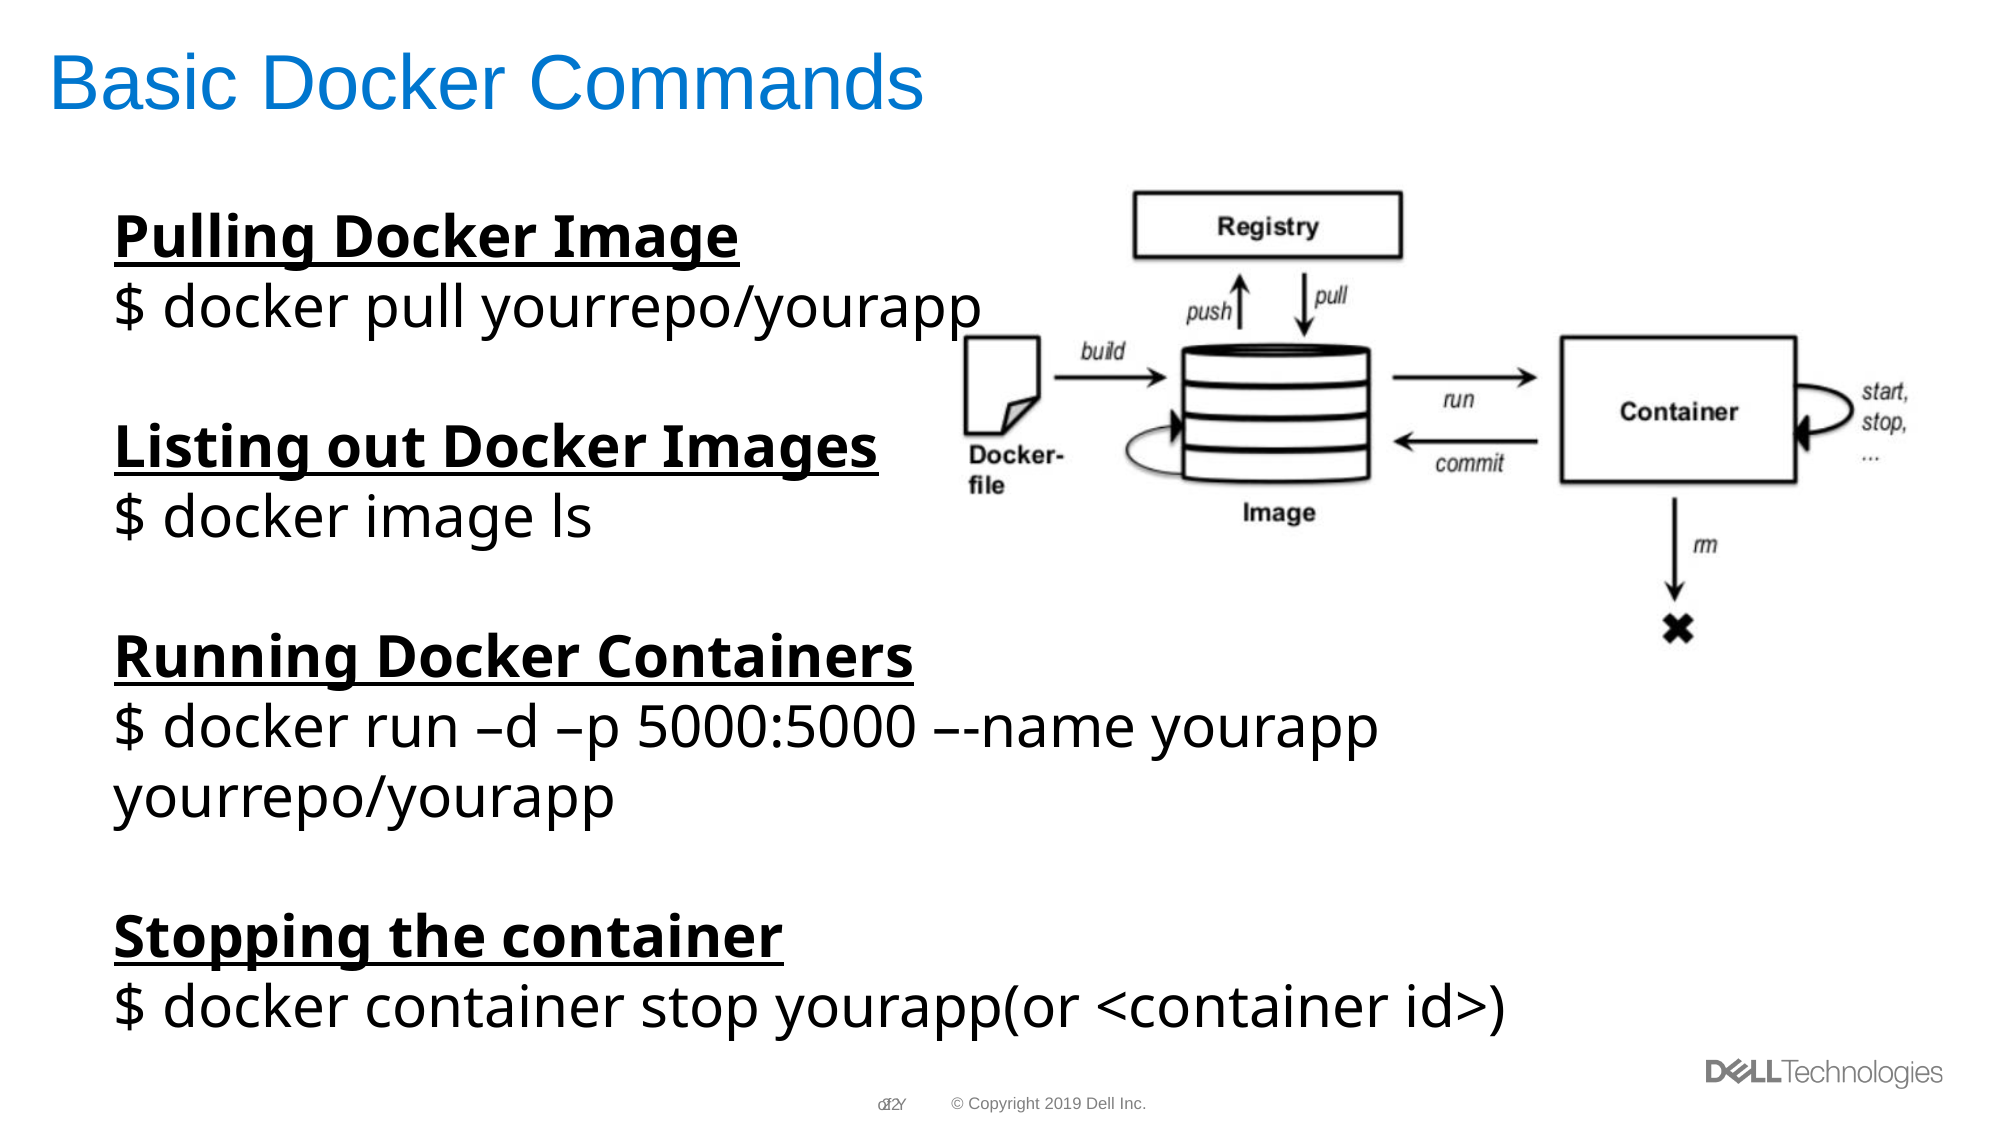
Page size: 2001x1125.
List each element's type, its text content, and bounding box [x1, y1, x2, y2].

title Basic Docker Commands [48, 42, 1924, 127]
text_box Pulling Docker Image $ docker pull yourrepo/yourapp Listing out Docker Images $ docker image ls Running Docker Containers $ docker run –d –p 5000:5000 –-name yourapp yourrepo/yourapp Stopping the container $ docker container stop yourapp(or <container id>) [99, 191, 1596, 1117]
picture [1706, 1058, 1943, 1089]
picture [898, 166, 1922, 659]
